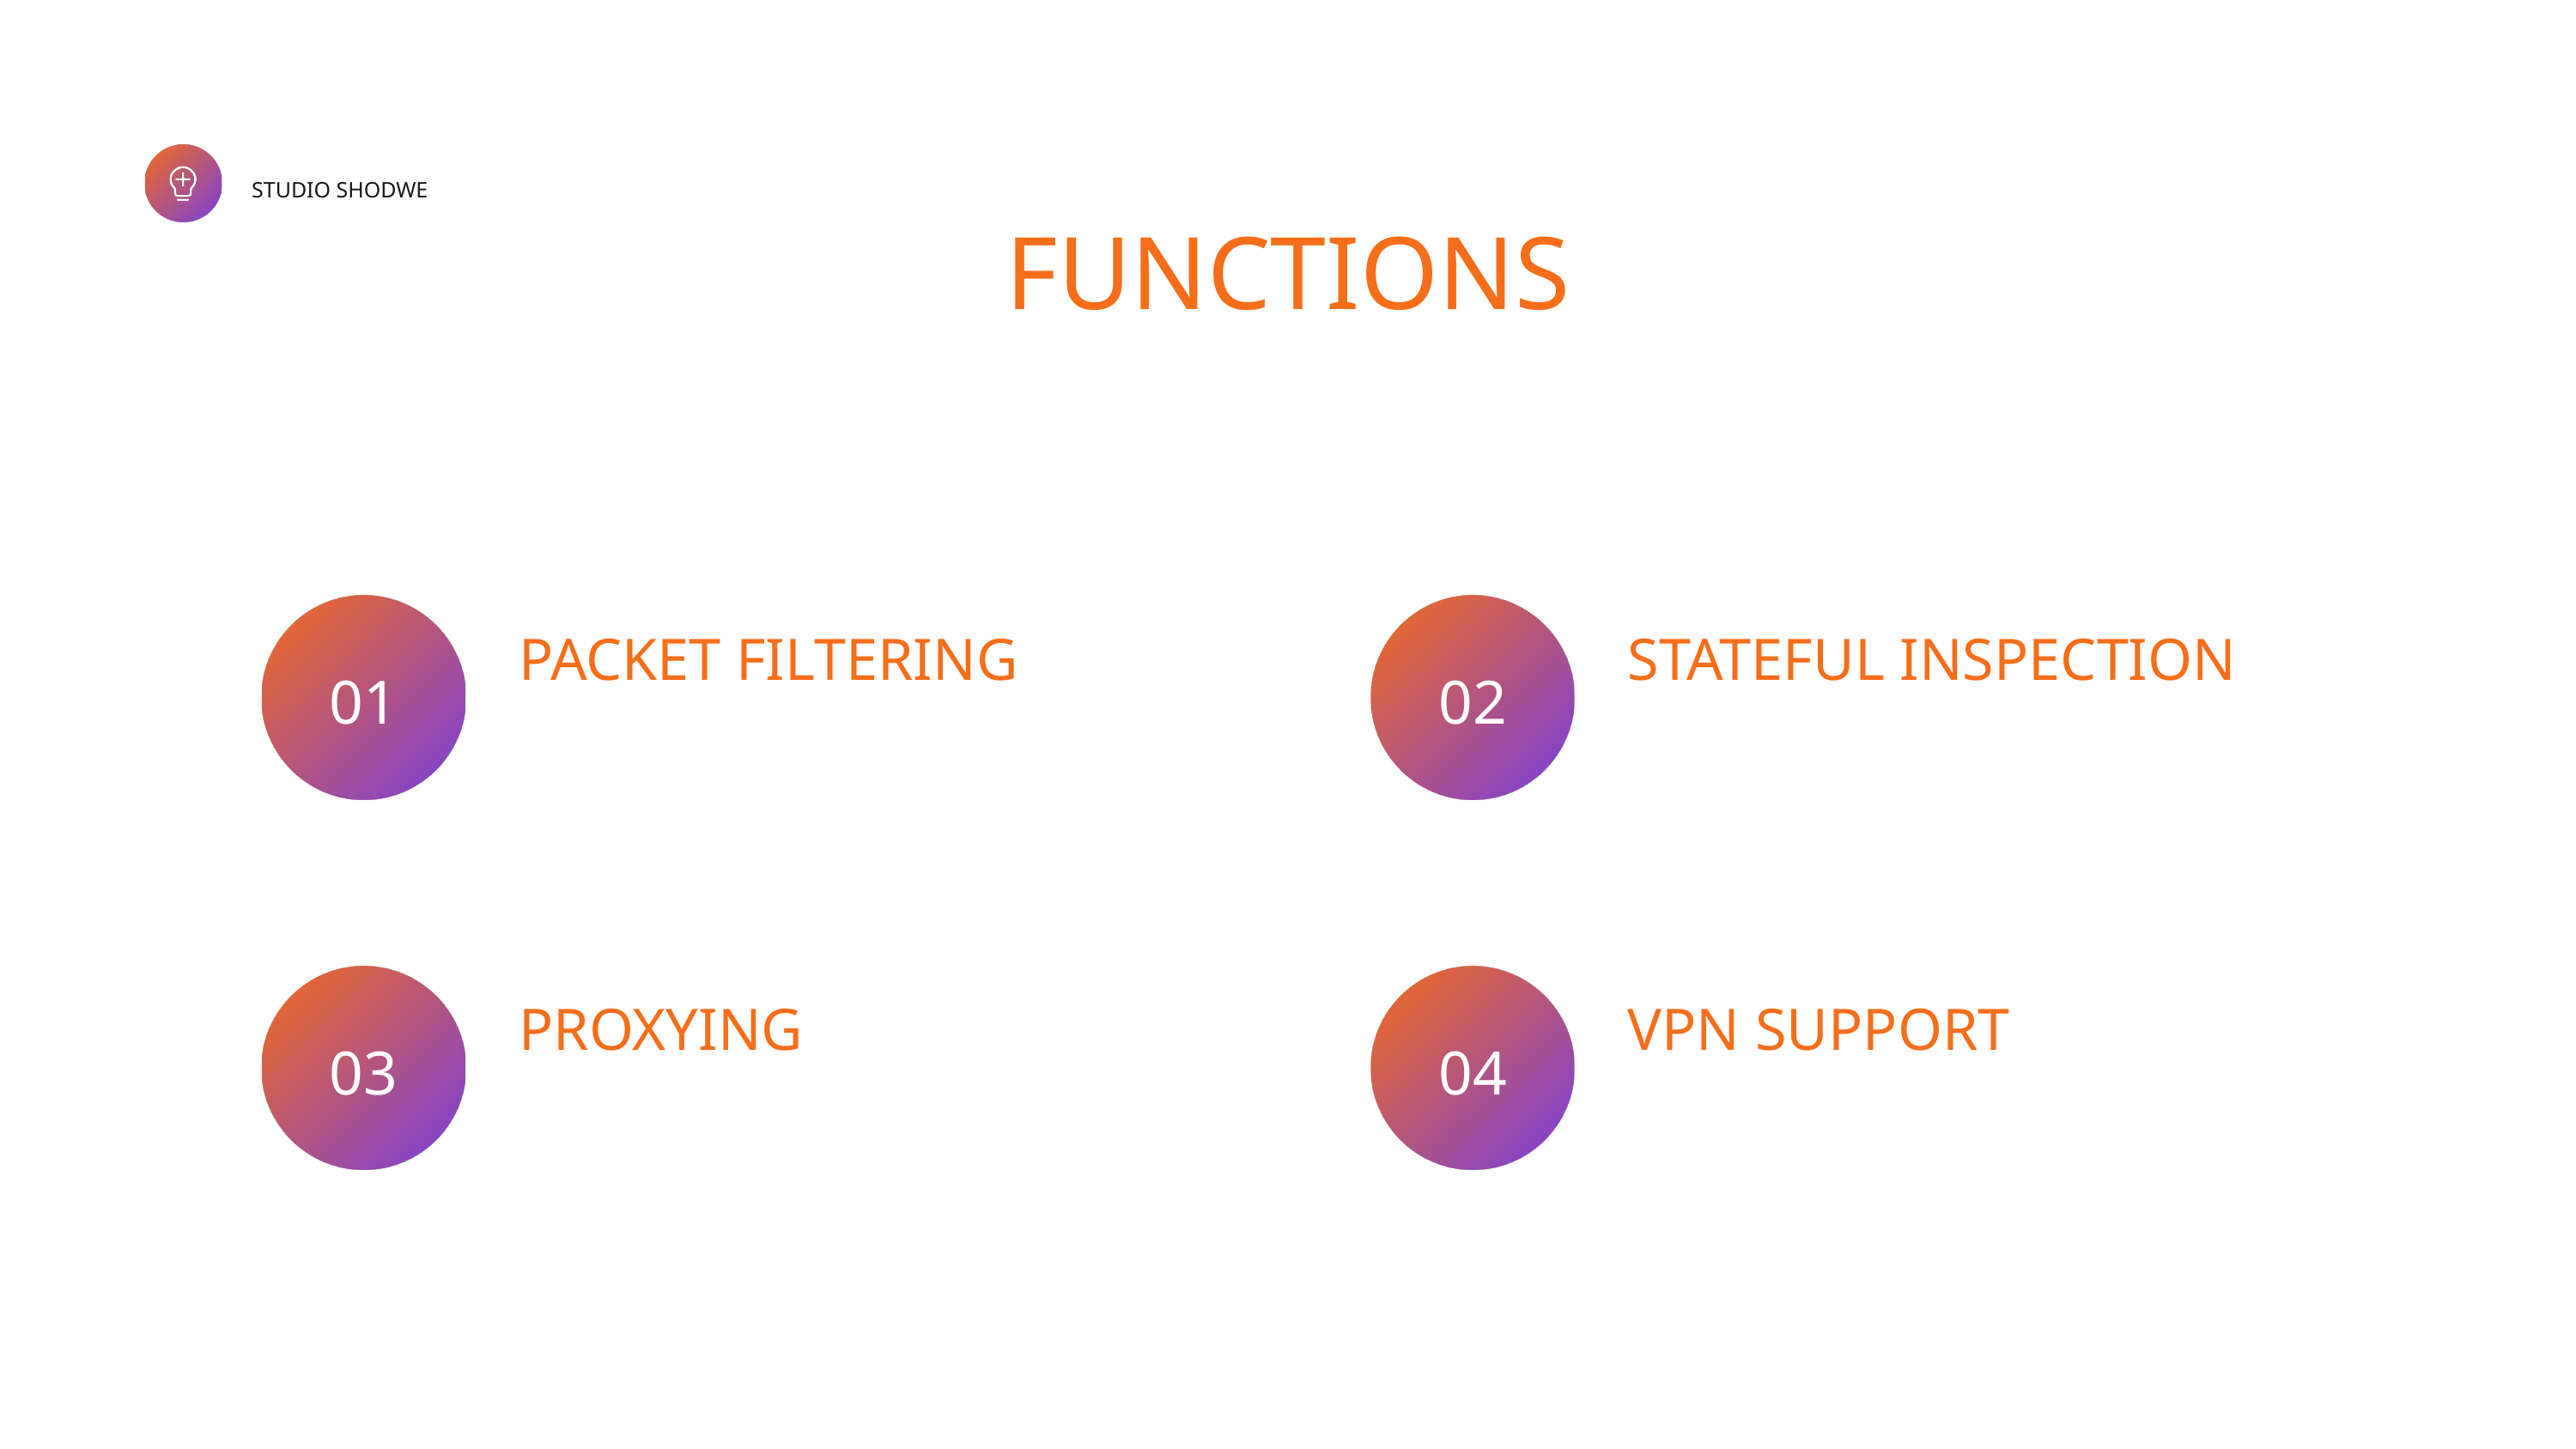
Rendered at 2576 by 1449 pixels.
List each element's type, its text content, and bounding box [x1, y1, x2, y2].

text_box [261, 966, 466, 1170]
text_box 02 [1388, 652, 1558, 737]
text_box VPN SUPPORT [1627, 982, 2315, 1063]
text_box FUNCTIONS [482, 209, 2094, 330]
text_box [1370, 966, 1575, 1170]
text_box PACKET FILTERING [519, 611, 1206, 692]
text_box [169, 166, 197, 201]
text_box STUDIO SHODWE [252, 172, 497, 203]
text_box [1370, 595, 1575, 800]
text_box PROXYING [519, 982, 1206, 1063]
text_box 01 [278, 652, 449, 737]
text_box STATEFUL INSPECTION [1627, 611, 2315, 692]
text_box 04 [1388, 1022, 1558, 1107]
text_box [144, 144, 222, 222]
text_box 03 [278, 1022, 449, 1107]
text_box [261, 595, 466, 800]
